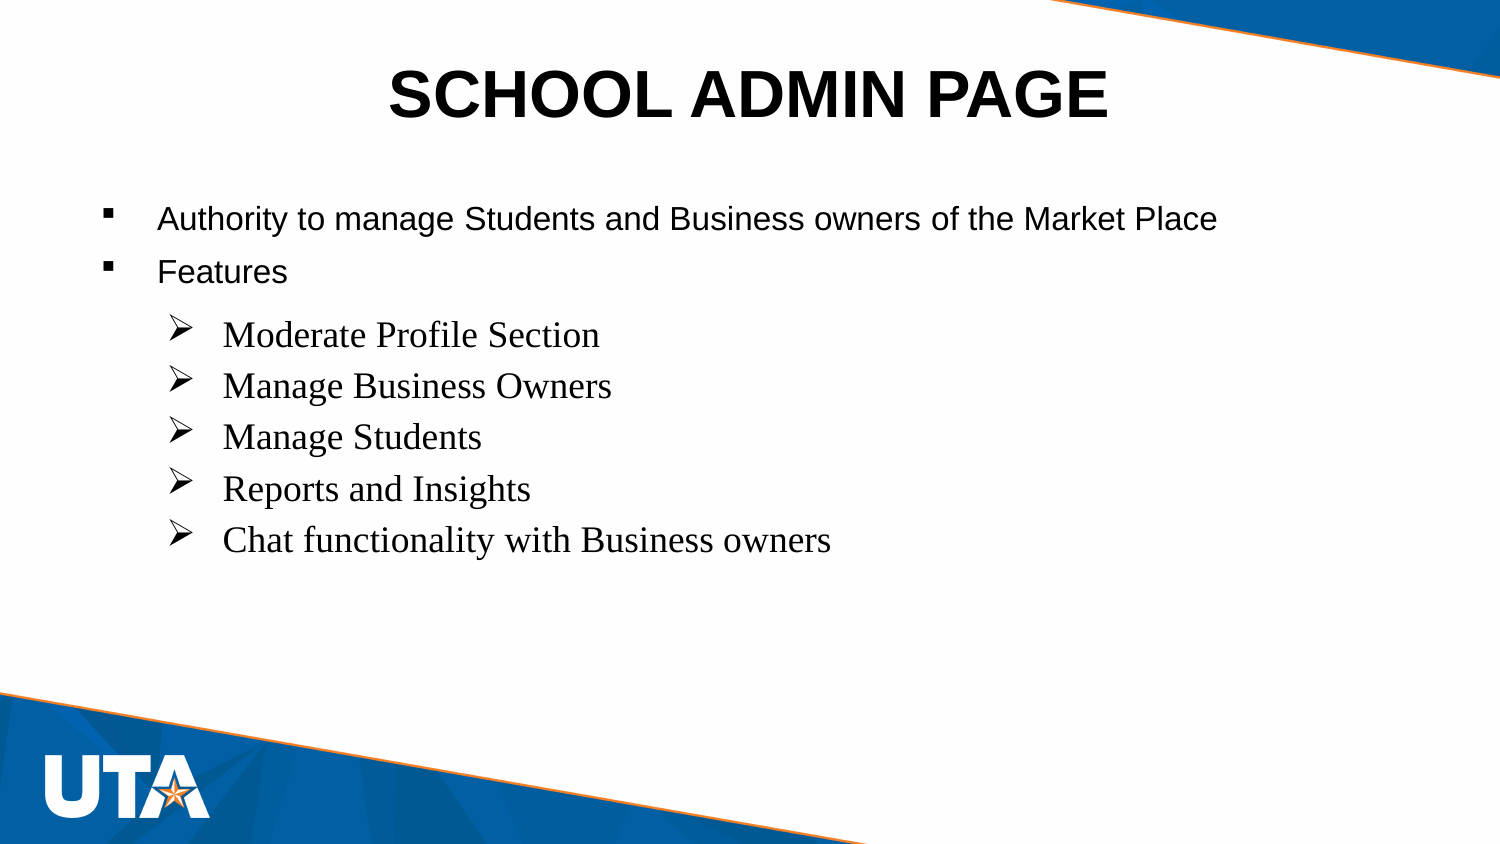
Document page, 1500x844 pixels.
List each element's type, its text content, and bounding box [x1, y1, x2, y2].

list Authority to manage Students and Business owners of the Market Place Features Moderate Profile Section Manage Business Owners Manage Students Reports and Insights Chat functionality with Business owners [85, 189, 1392, 724]
title SCHOOL ADMIN PAGE [75, 20, 1425, 161]
picture [0, 0, 1500, 844]
